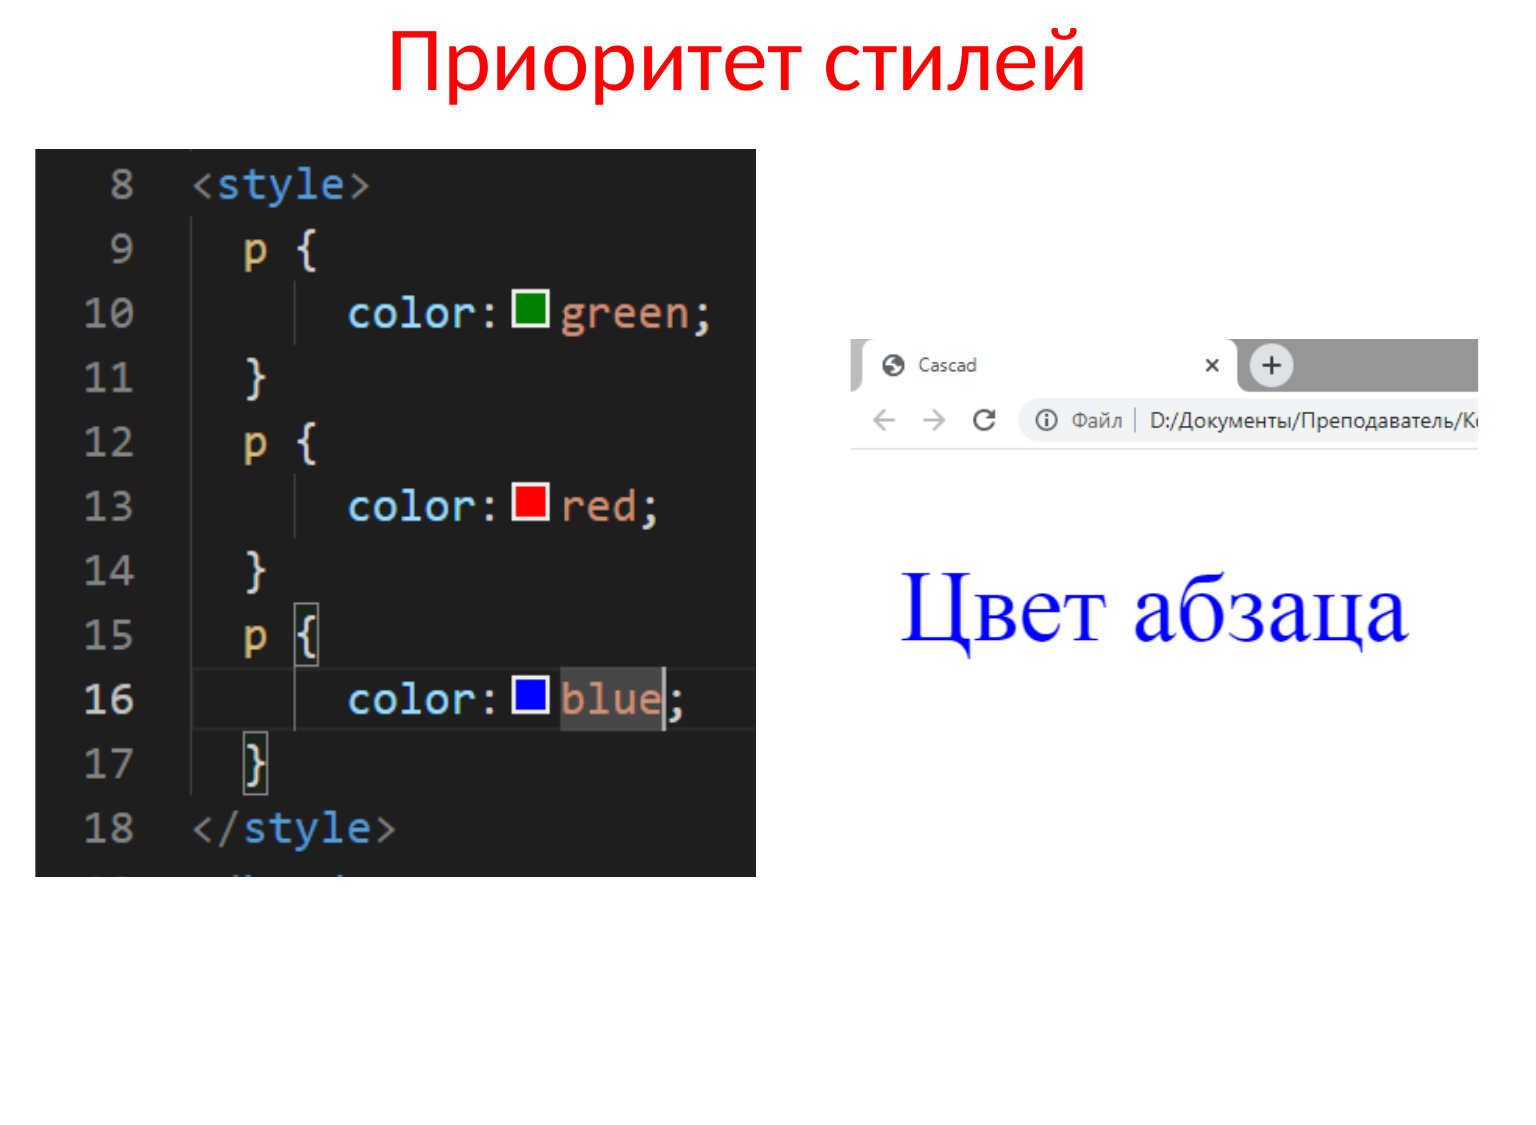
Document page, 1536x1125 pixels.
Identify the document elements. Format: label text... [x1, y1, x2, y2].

title Приоритет стилей [47, 0, 1430, 148]
picture [35, 148, 757, 877]
picture [850, 338, 1479, 776]
